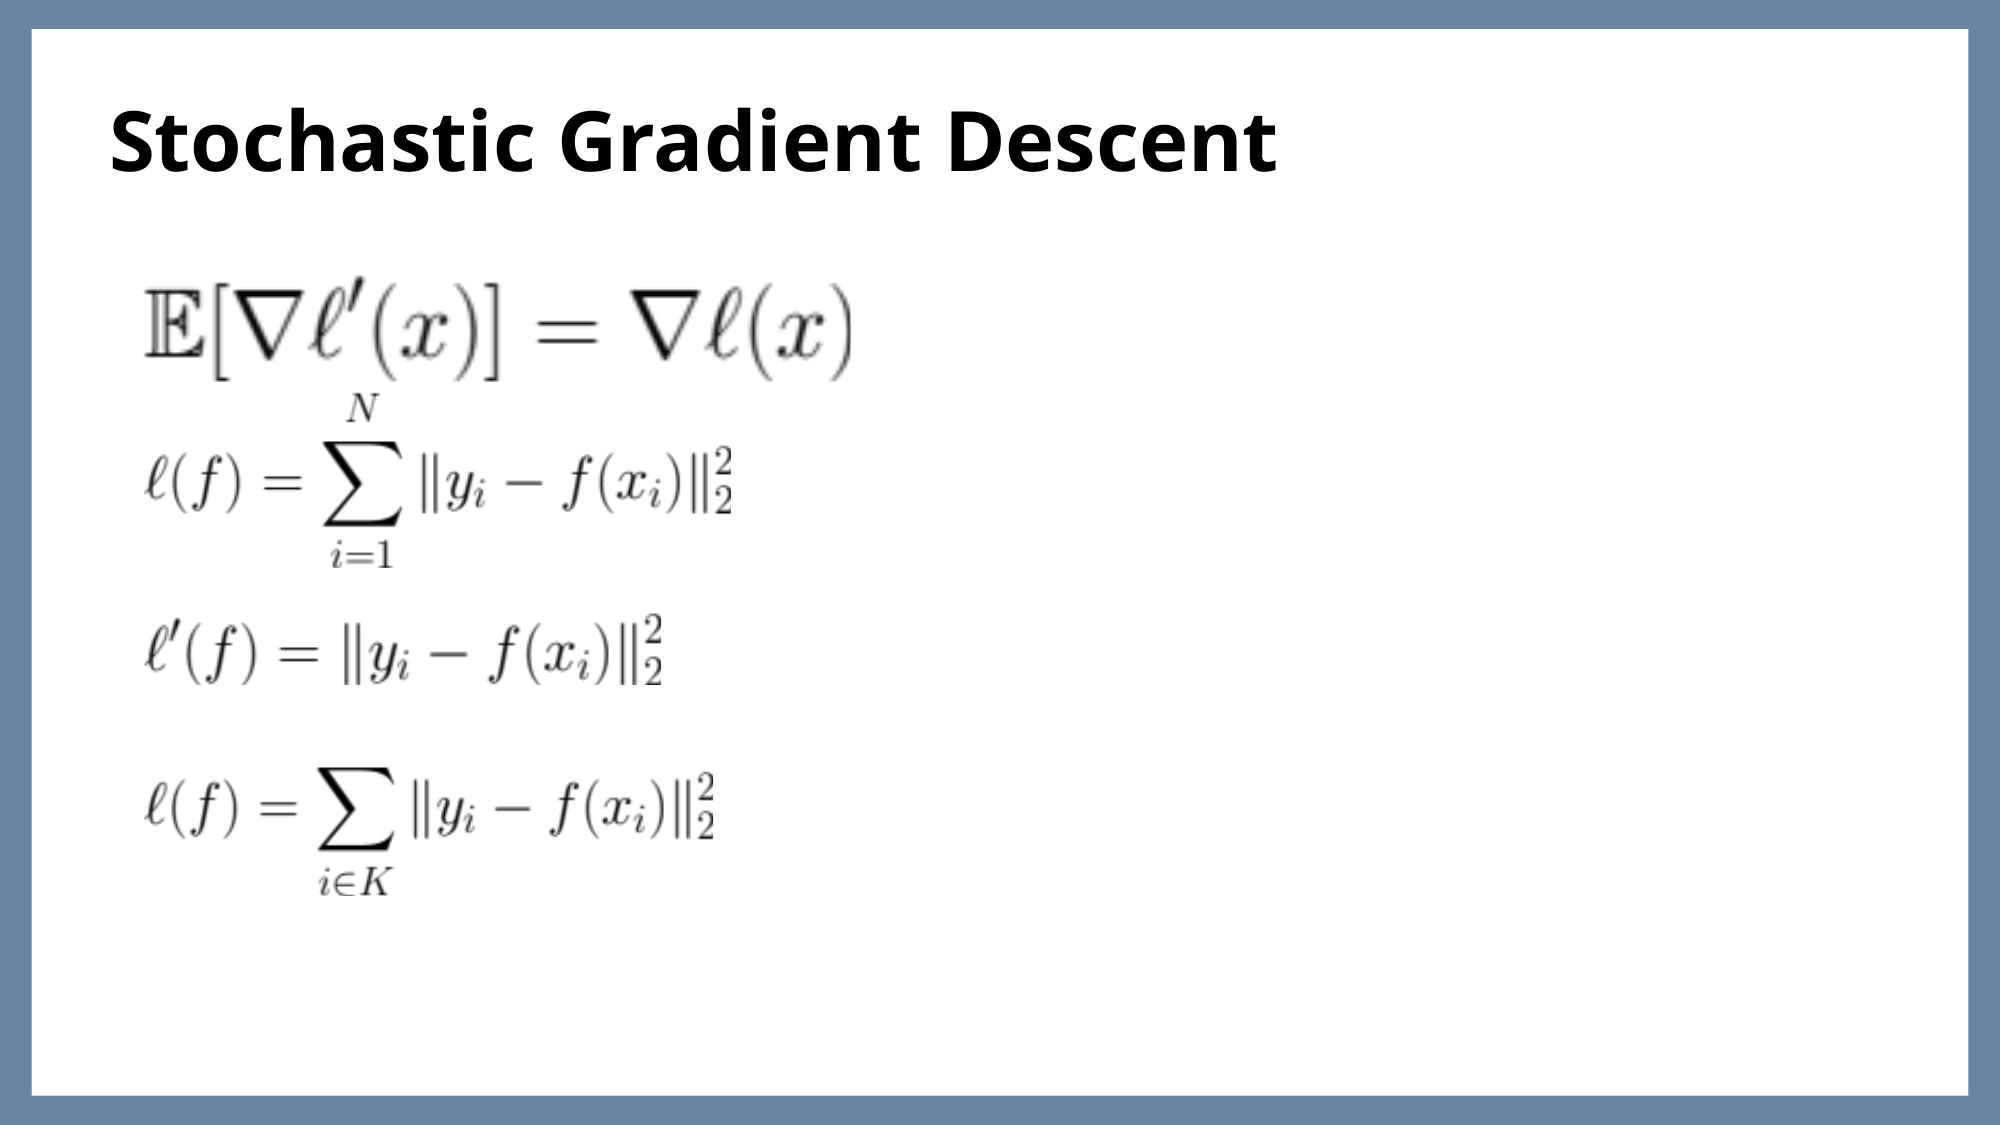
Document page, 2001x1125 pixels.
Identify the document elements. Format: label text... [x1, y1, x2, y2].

text_box Stochastic Gradient Descent [94, 69, 1750, 198]
text_box [77, 68, 688, 186]
picture [142, 392, 731, 568]
picture [142, 612, 662, 685]
picture [142, 274, 851, 382]
picture [142, 766, 714, 896]
